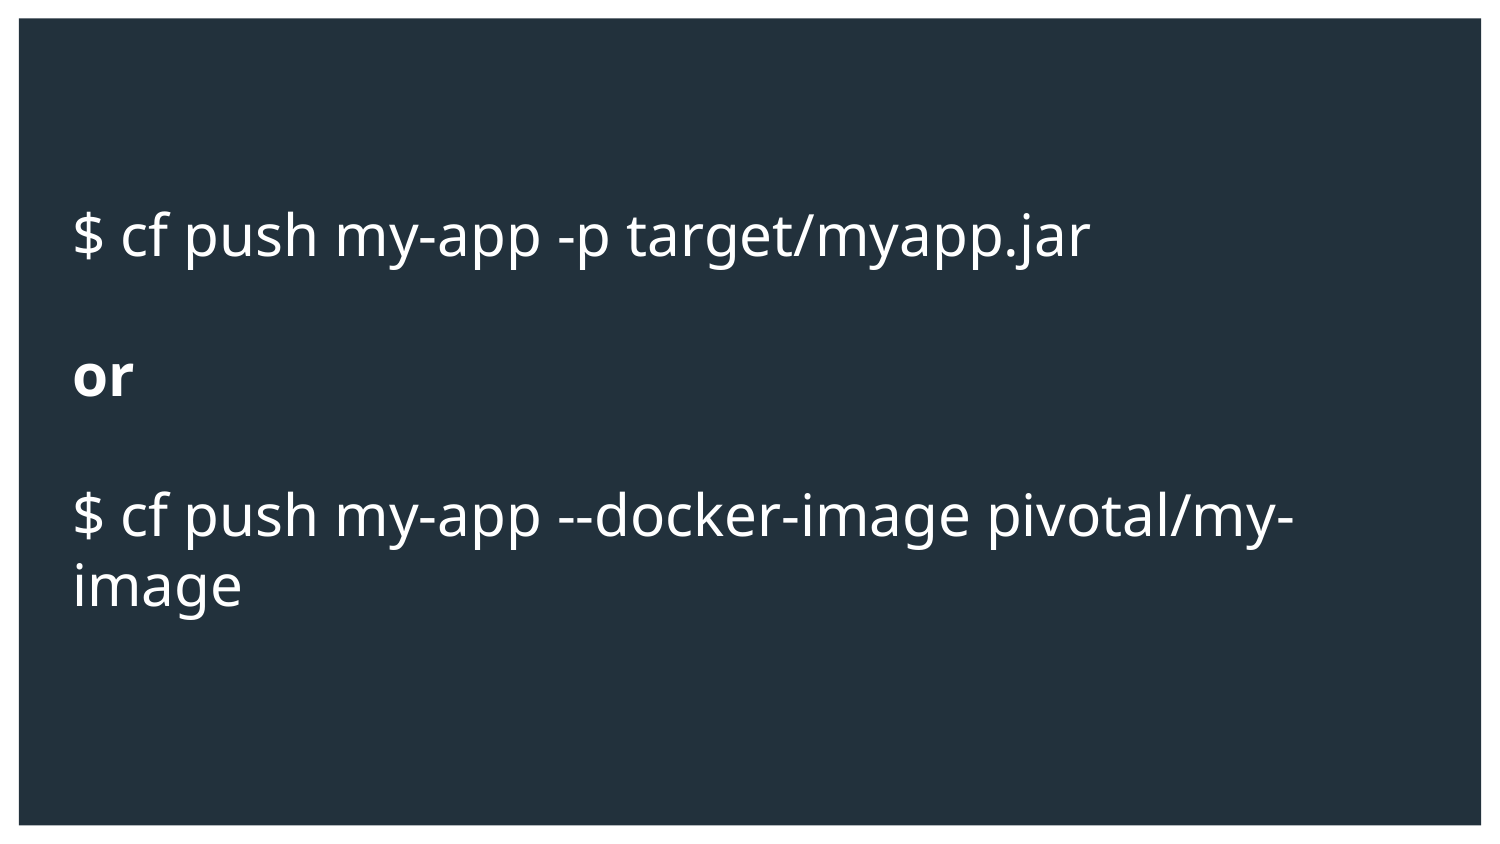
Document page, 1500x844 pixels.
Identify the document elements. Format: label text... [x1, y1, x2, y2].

text_box $ cf push my-app -p target/myapp.jar or $ cf push my-app --docker-image pivotal/my-image [64, 190, 1417, 626]
